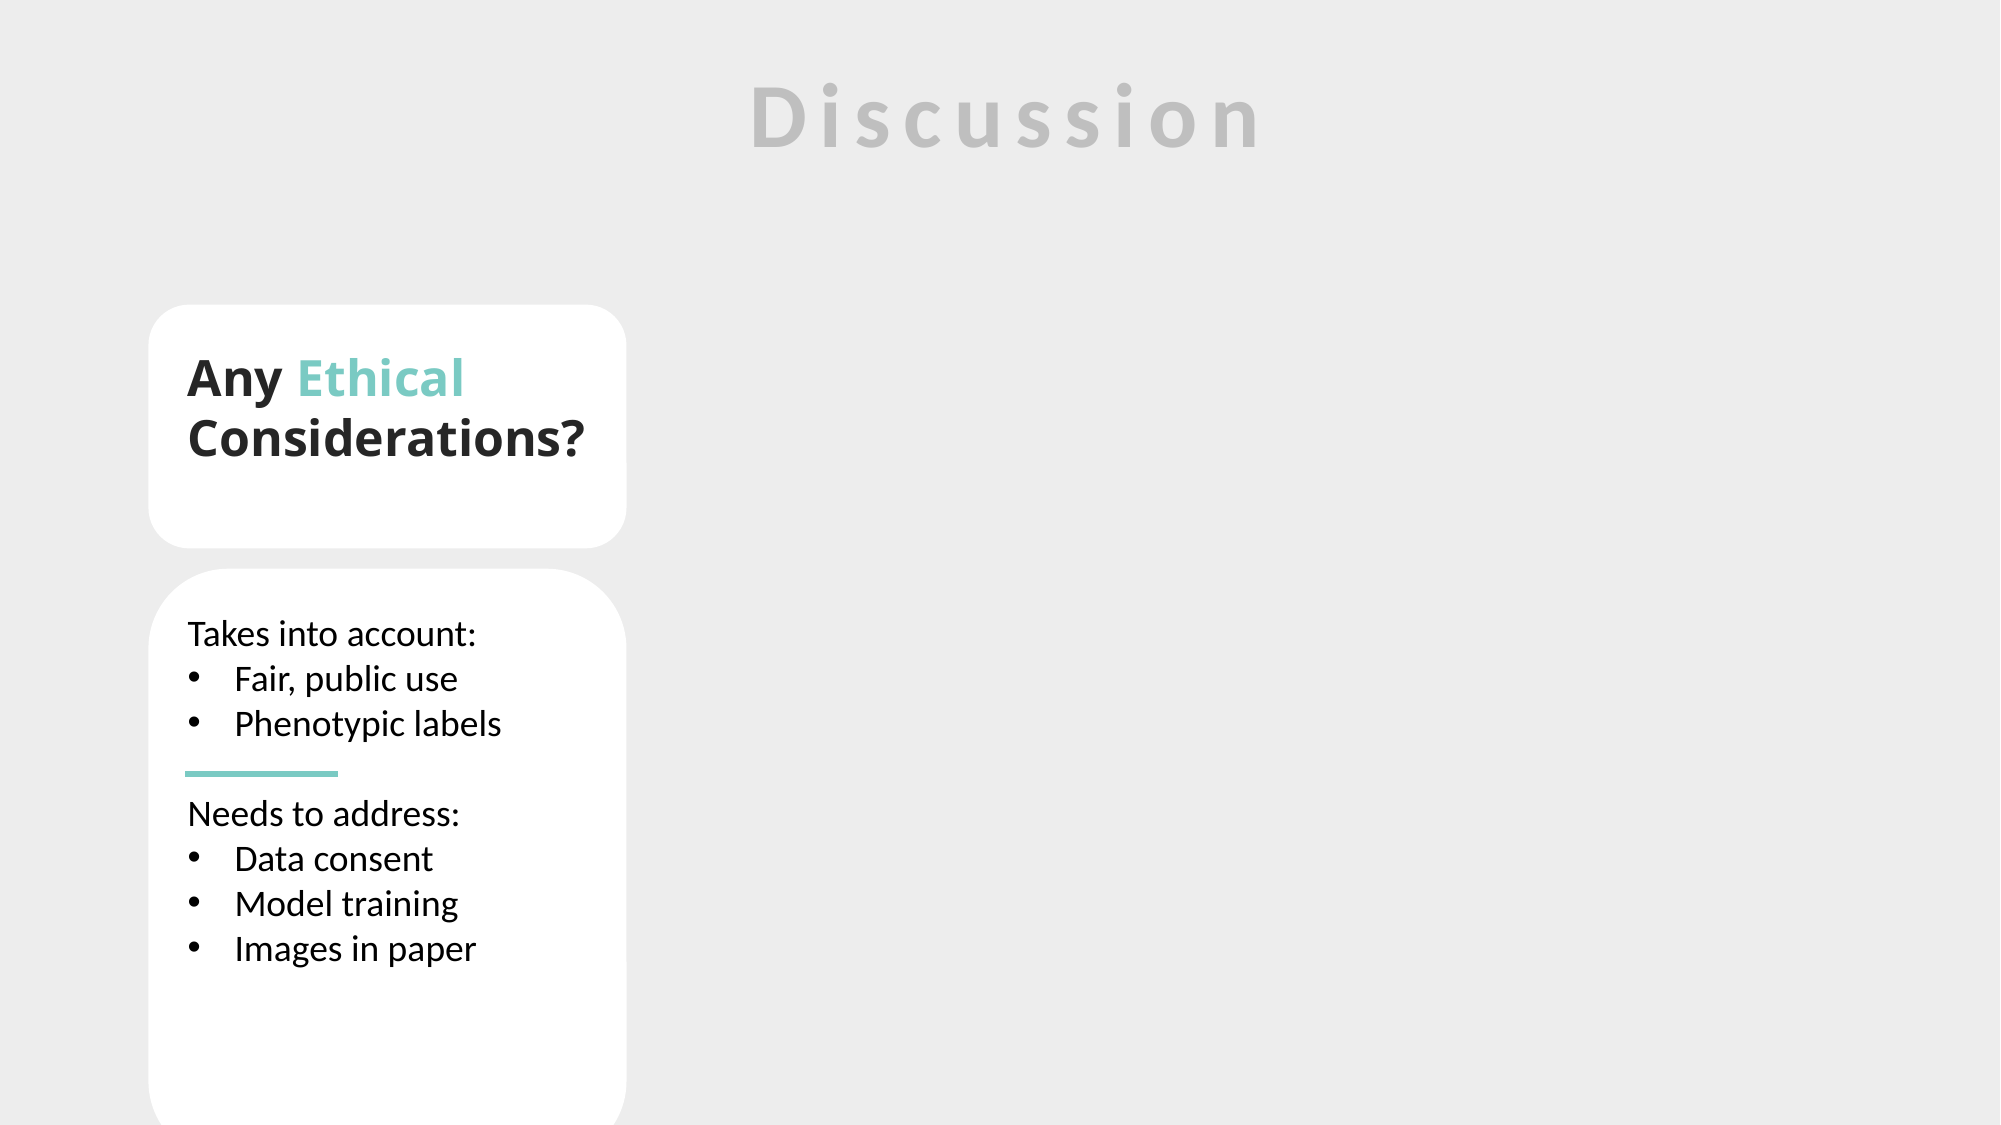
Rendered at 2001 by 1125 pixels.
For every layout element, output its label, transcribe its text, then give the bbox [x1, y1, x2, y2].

text_box Takes into account: Fair, public use Phenotypic labels Needs to address: Data consent Model training Images in paper [172, 601, 603, 977]
text_box CC [147, 567, 628, 1125]
text_box CC [147, 303, 628, 550]
text_box Discussion [734, 48, 1298, 173]
text_box Any Ethical Considerations? [172, 339, 603, 474]
